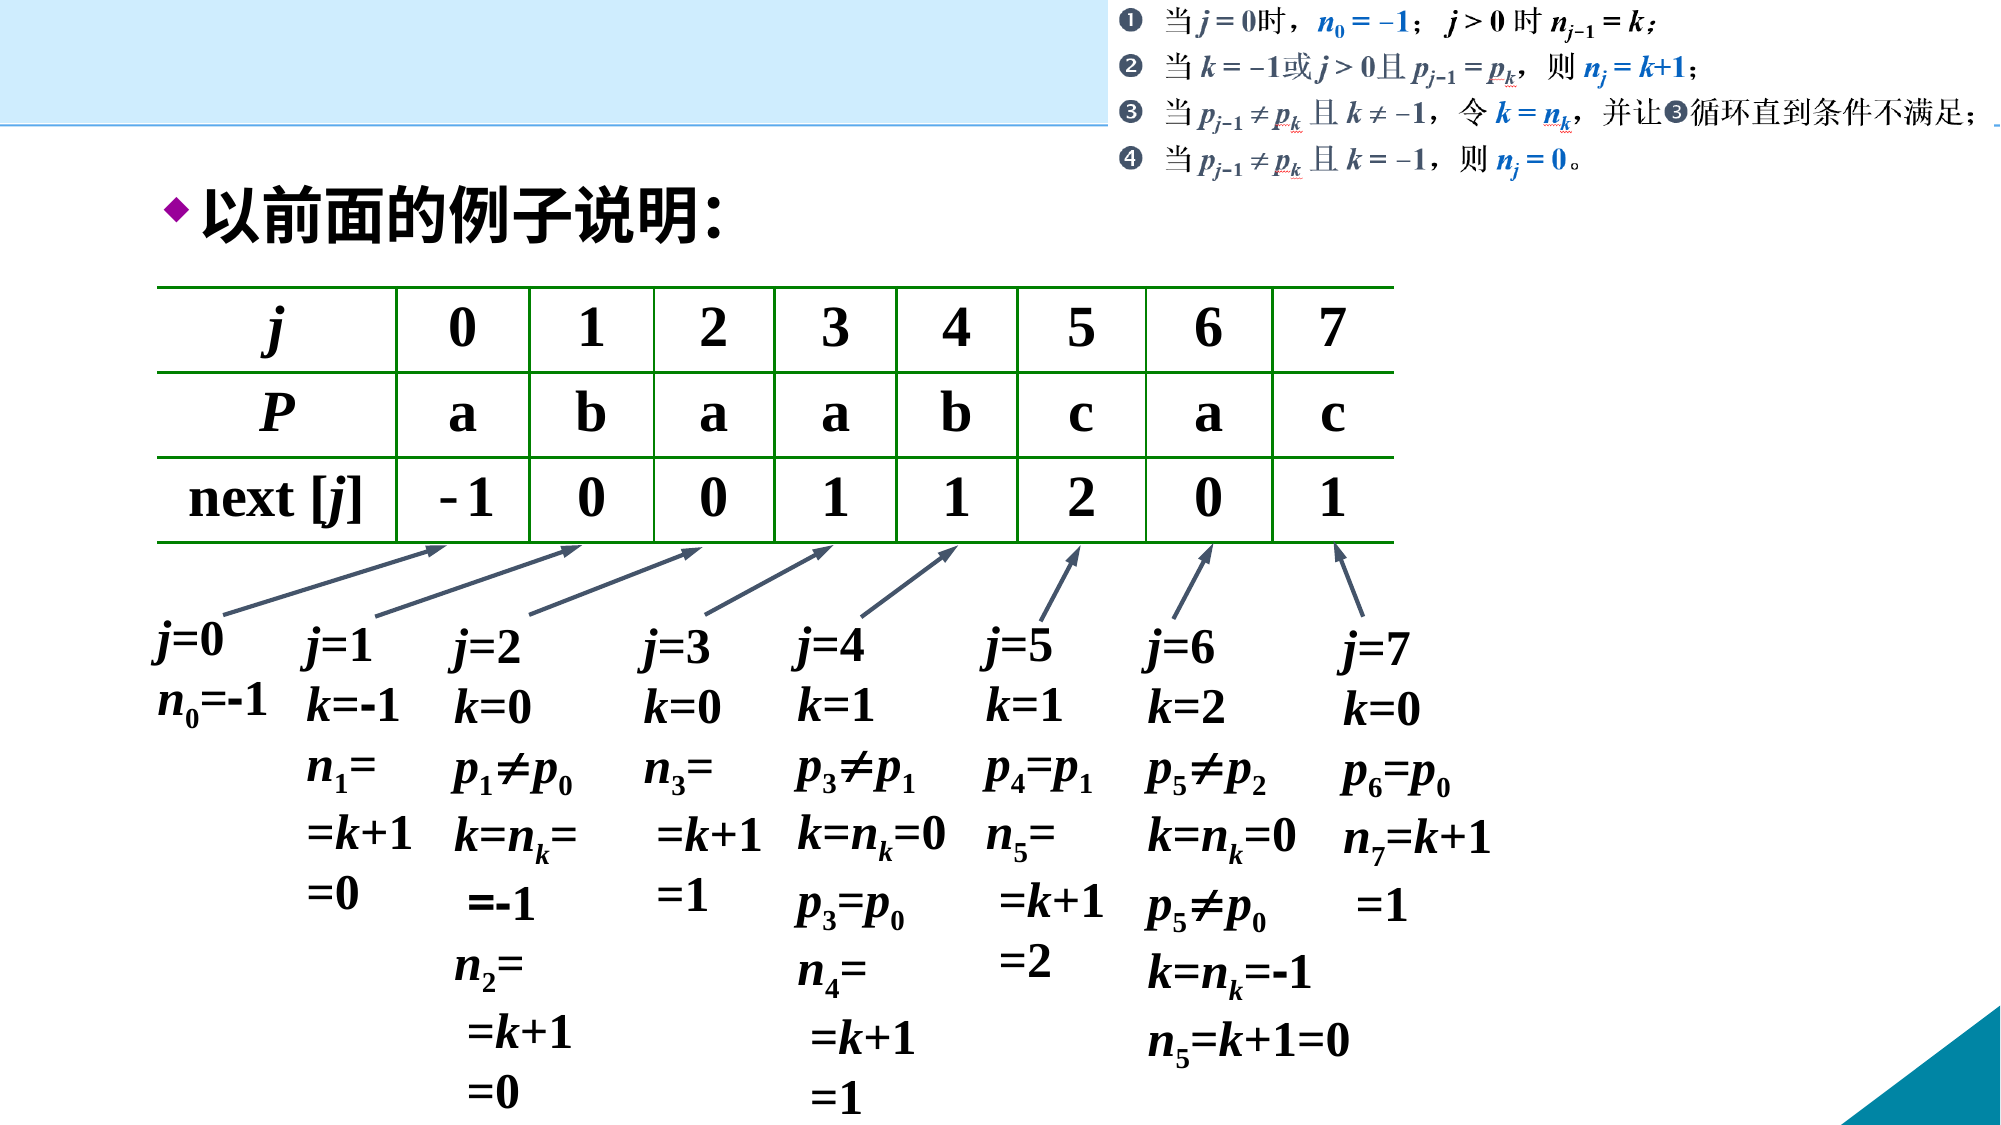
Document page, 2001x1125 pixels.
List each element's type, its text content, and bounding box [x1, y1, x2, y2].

table_cell a [398, 374, 528, 456]
table_cell b [531, 374, 653, 456]
table_cell 0 [1147, 459, 1271, 541]
table_header 4 [898, 289, 1016, 371]
text_box j=7 k=0 p6=p0 n7=k+1 =1 [1328, 607, 1508, 940]
text_box j=5 k=1 p4=p1 n5= =k+1 =2 [971, 603, 1121, 996]
picture [1108, 0, 1994, 185]
table_cell c [1019, 374, 1145, 456]
text_box [704, 545, 834, 615]
text_box [1040, 545, 1081, 622]
table_cell 1 [898, 459, 1016, 541]
text_box j=6 k=2 p5p2 k=nk=0 p5p0 k=nk=-1 n5=k+1=0 [1133, 605, 1366, 1083]
table_header 6 [1147, 289, 1271, 371]
table_header 7 [1274, 289, 1394, 371]
table_header 0 [398, 289, 528, 371]
table_cell a [776, 374, 895, 456]
table_header j [157, 289, 395, 371]
table_header 1 [531, 289, 653, 371]
table_header 2 [655, 289, 773, 371]
table_cell 0 [655, 459, 773, 541]
table_cell 0 [531, 459, 653, 541]
list 以前面的例子说明： [146, 169, 1447, 281]
table_cell a [655, 374, 773, 456]
text_box j=4 k=1 p3p1 k=nk=0 p3=p0 n4= =k+1 =1 [782, 603, 962, 1125]
text_box [861, 545, 959, 618]
text_box [223, 545, 448, 616]
table_cell next [j] [157, 459, 395, 541]
text_box [1333, 540, 1364, 617]
table_header 5 [1019, 289, 1145, 371]
table_cell 1 [776, 459, 895, 541]
table_cell -1 [398, 459, 528, 541]
table_cell a [1147, 374, 1271, 456]
text_box [375, 545, 583, 617]
table_header 3 [776, 289, 895, 371]
text_box j=0 n0=-1 [142, 598, 284, 742]
table_cell c [1274, 374, 1394, 456]
table_cell 2 [1019, 459, 1145, 541]
table_cell P [157, 374, 395, 456]
text_box j=2 k=0 p1p0 k=nk= =-1 n2= =k+1 =0 [439, 605, 594, 1125]
table_cell b [898, 374, 1016, 456]
text_box [1173, 543, 1214, 620]
text_box [529, 547, 703, 615]
table_cell 1 [1274, 459, 1394, 541]
text_box j=1 k=-1 n1= =k+1 =0 [291, 604, 429, 928]
text_box j=3 k=0 n3= =k+1 =1 [628, 605, 778, 929]
